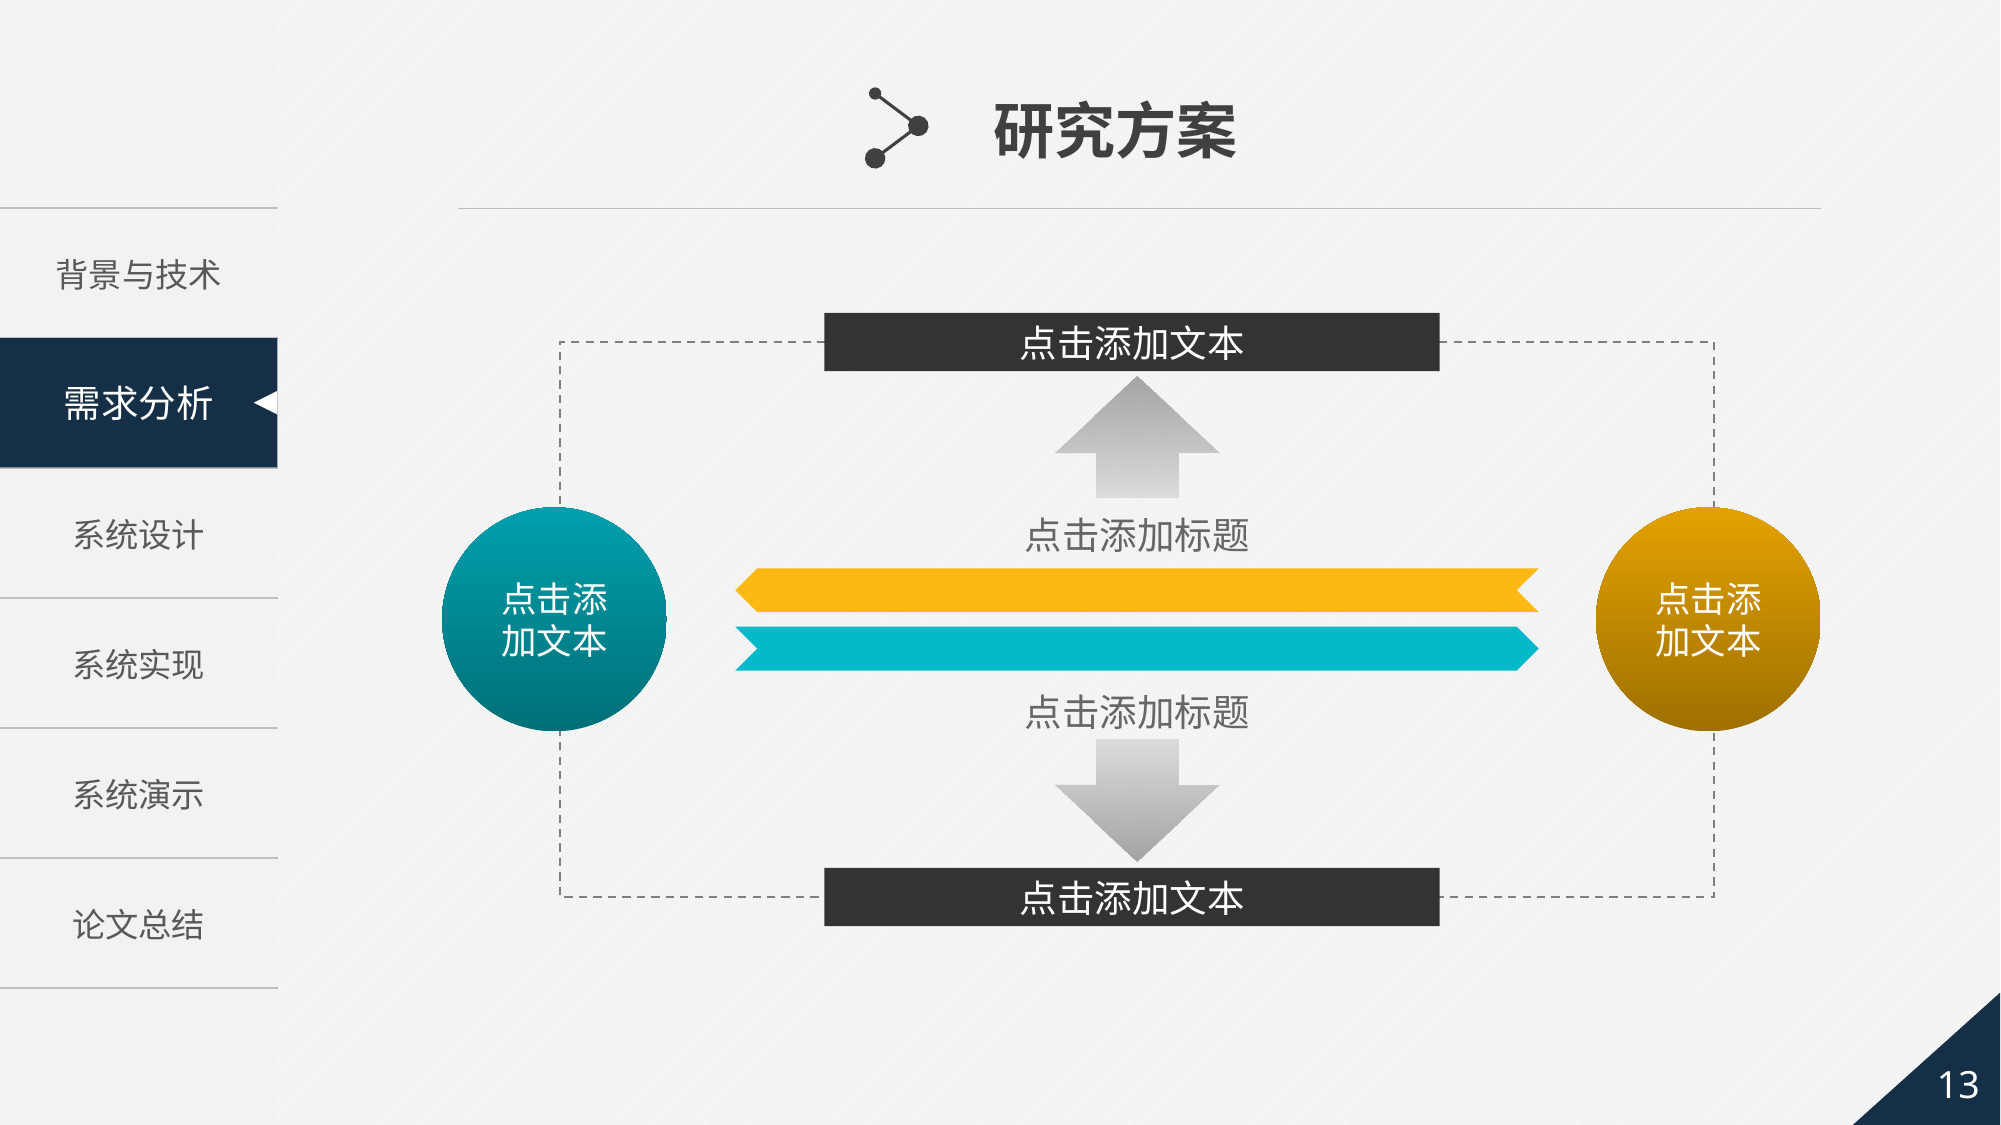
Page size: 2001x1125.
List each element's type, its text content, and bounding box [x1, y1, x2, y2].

text_box [1051, 738, 1223, 863]
text_box 点击添加文本 [823, 867, 1441, 927]
text_box 点击添加标题 [1012, 682, 1262, 741]
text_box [875, 93, 919, 159]
text_box [732, 625, 1541, 672]
text_box [559, 341, 1715, 898]
text_box 点击添加文本 [1595, 506, 1822, 733]
text_box 点击添加文本 [823, 312, 1441, 372]
text_box 点击添加标题 [1012, 506, 1262, 564]
text_box 研究方案 [979, 84, 1254, 173]
text_box [1051, 374, 1223, 499]
text_box [733, 567, 1542, 614]
text_box 点击添加文本 [441, 506, 668, 733]
